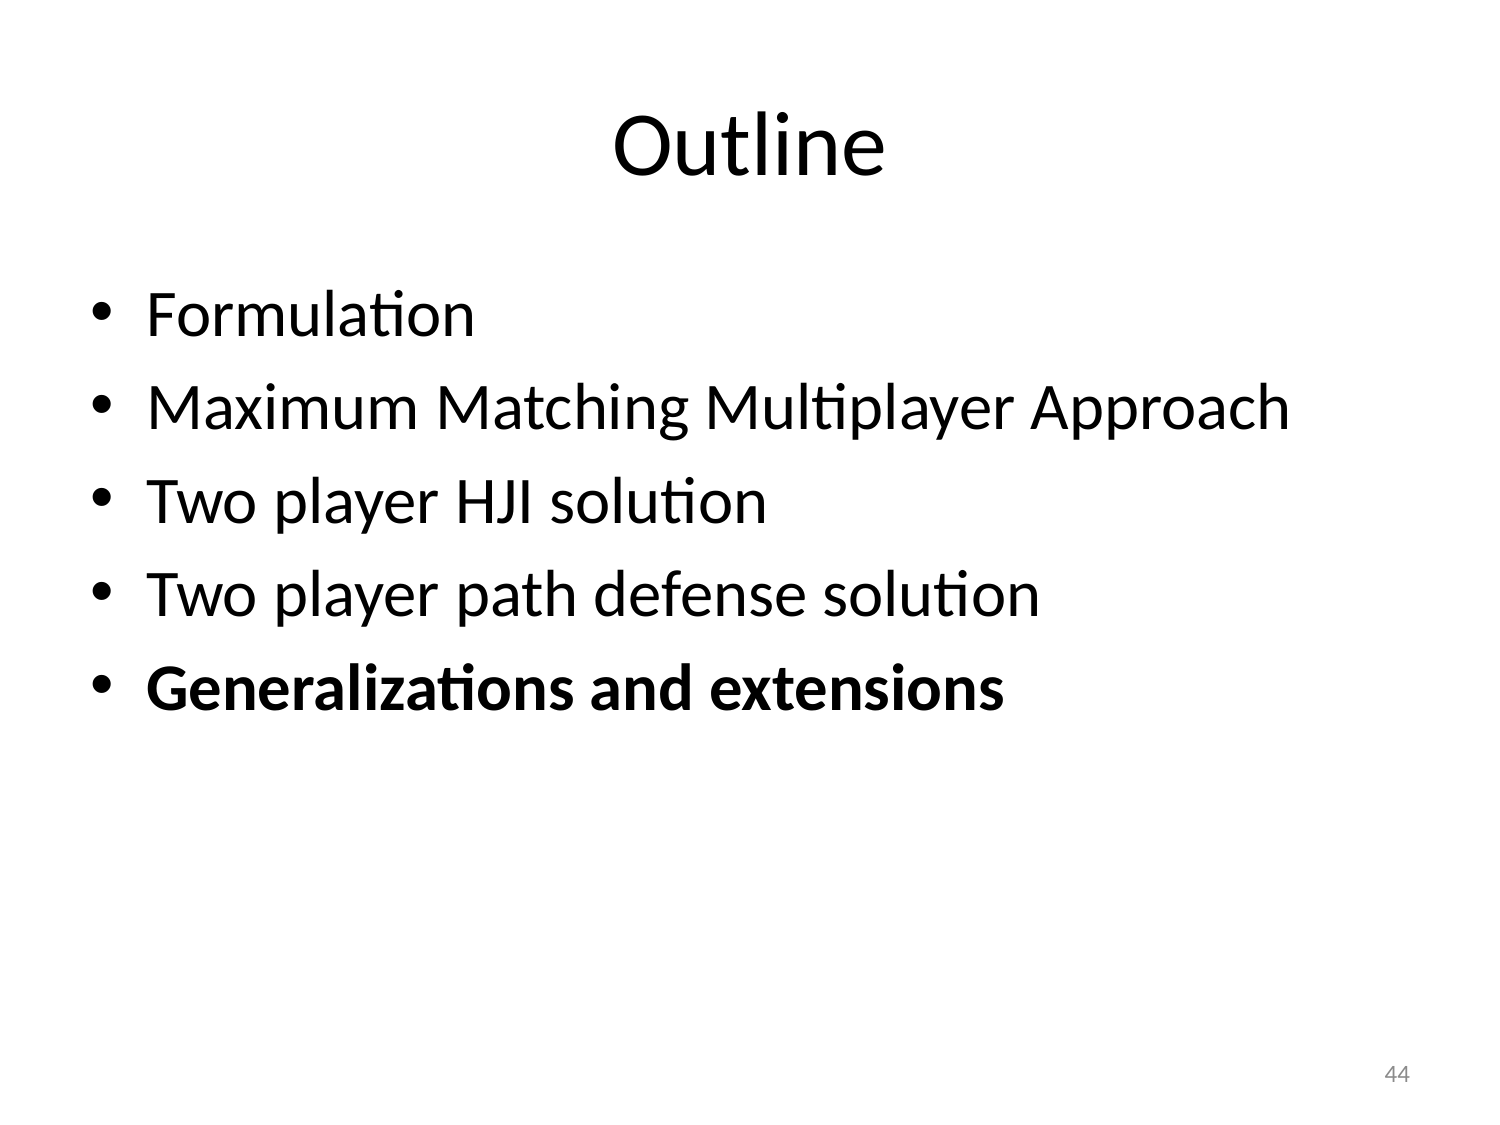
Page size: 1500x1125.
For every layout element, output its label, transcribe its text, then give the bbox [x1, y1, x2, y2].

title Outline [75, 45, 1425, 233]
slide_number 44 [1074, 1042, 1425, 1103]
list Formulation Maximum Matching Multiplayer Approach Two player HJI solution Two player path defense solution Generalizations and extensions [75, 262, 1425, 1005]
